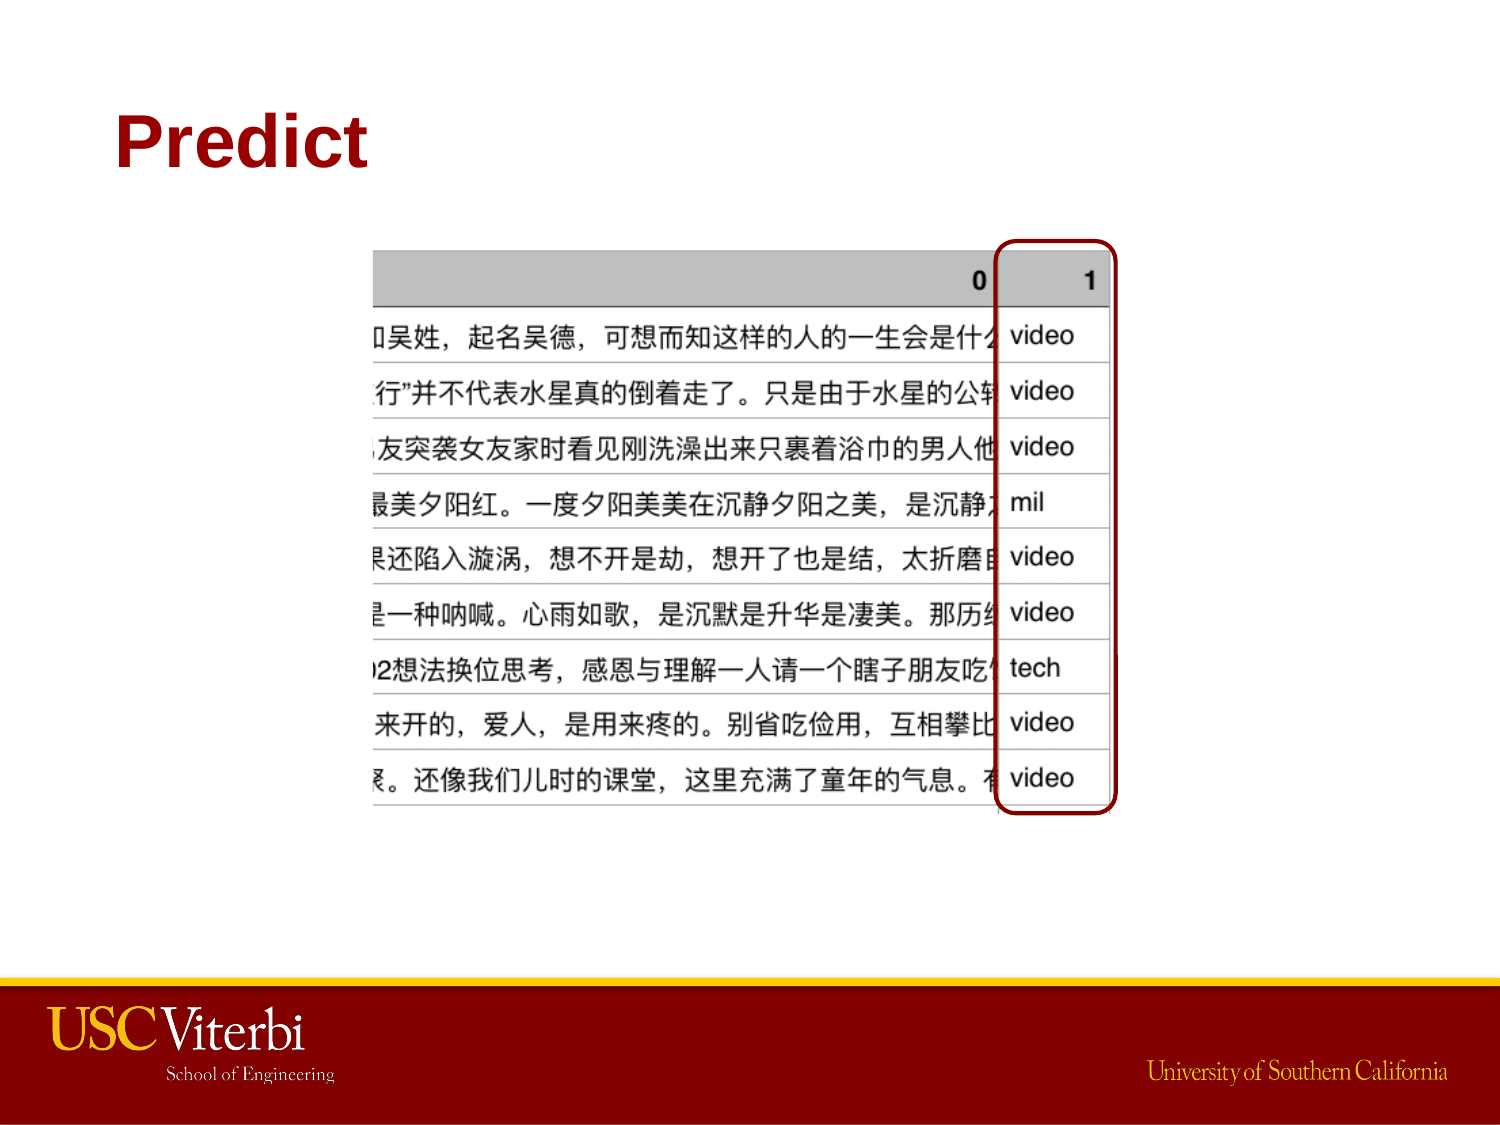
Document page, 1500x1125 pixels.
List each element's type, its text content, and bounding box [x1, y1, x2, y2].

picture [1147, 1059, 1447, 1086]
picture [47, 1006, 334, 1084]
picture [372, 240, 1116, 814]
text_box Predict [99, 43, 1450, 231]
